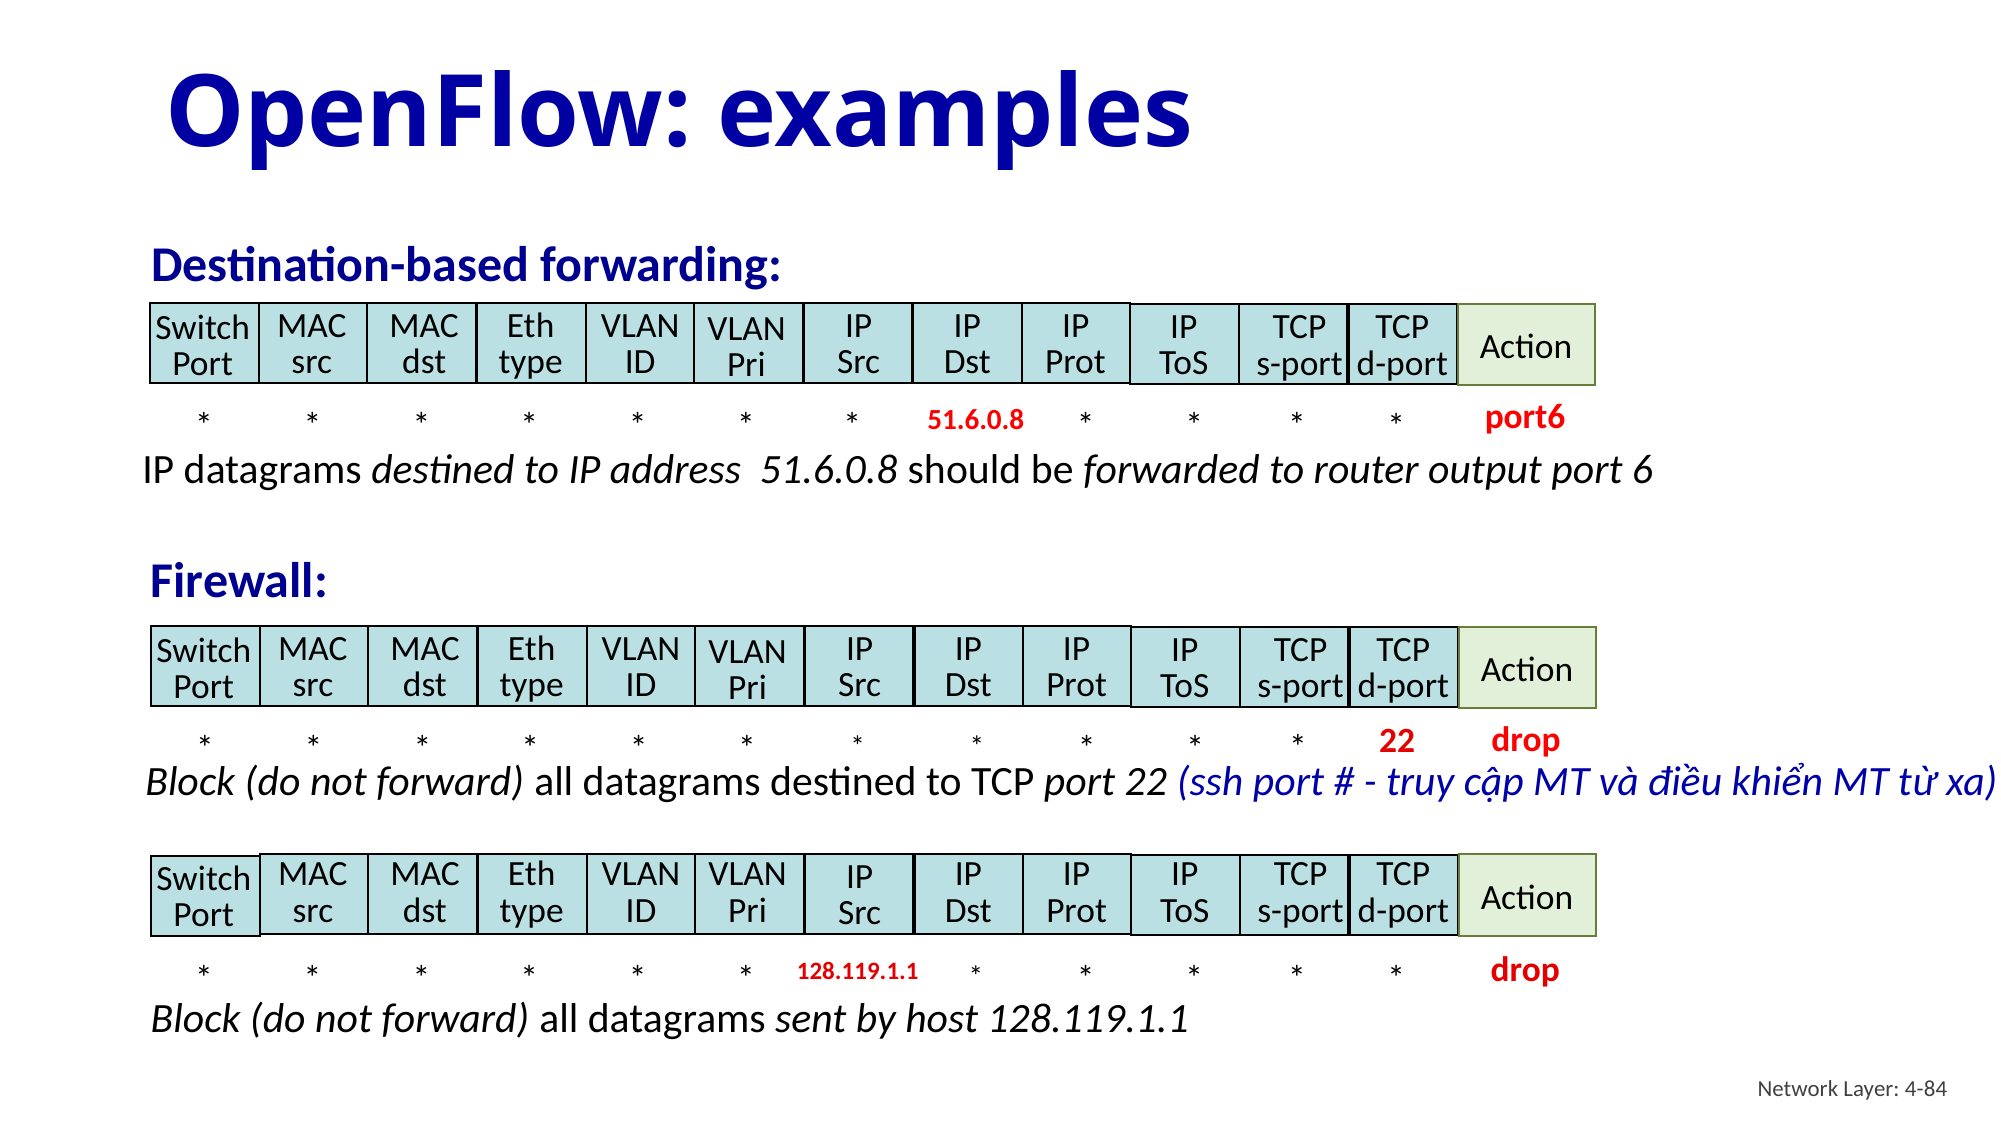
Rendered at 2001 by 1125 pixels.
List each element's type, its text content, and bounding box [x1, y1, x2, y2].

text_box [147, 230, 1596, 451]
text_box IP datagrams destined to IP address 51.6.0.8 should be forwarded to router output port 6 [130, 441, 1664, 492]
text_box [149, 546, 1597, 773]
title OpenFlow: examples [150, 40, 1875, 188]
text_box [149, 850, 1597, 1003]
slide_number Network Layer: 4-84 [1512, 1056, 1963, 1117]
text_box Block (do not forward) all datagrams destined to TCP port 22 (ssh port # - truy cập MT và điều khiển MT từ xa) [145, 753, 2000, 804]
text_box Block (do not forward) all datagrams sent by host 128.119.1.1 [29, 990, 1190, 1041]
